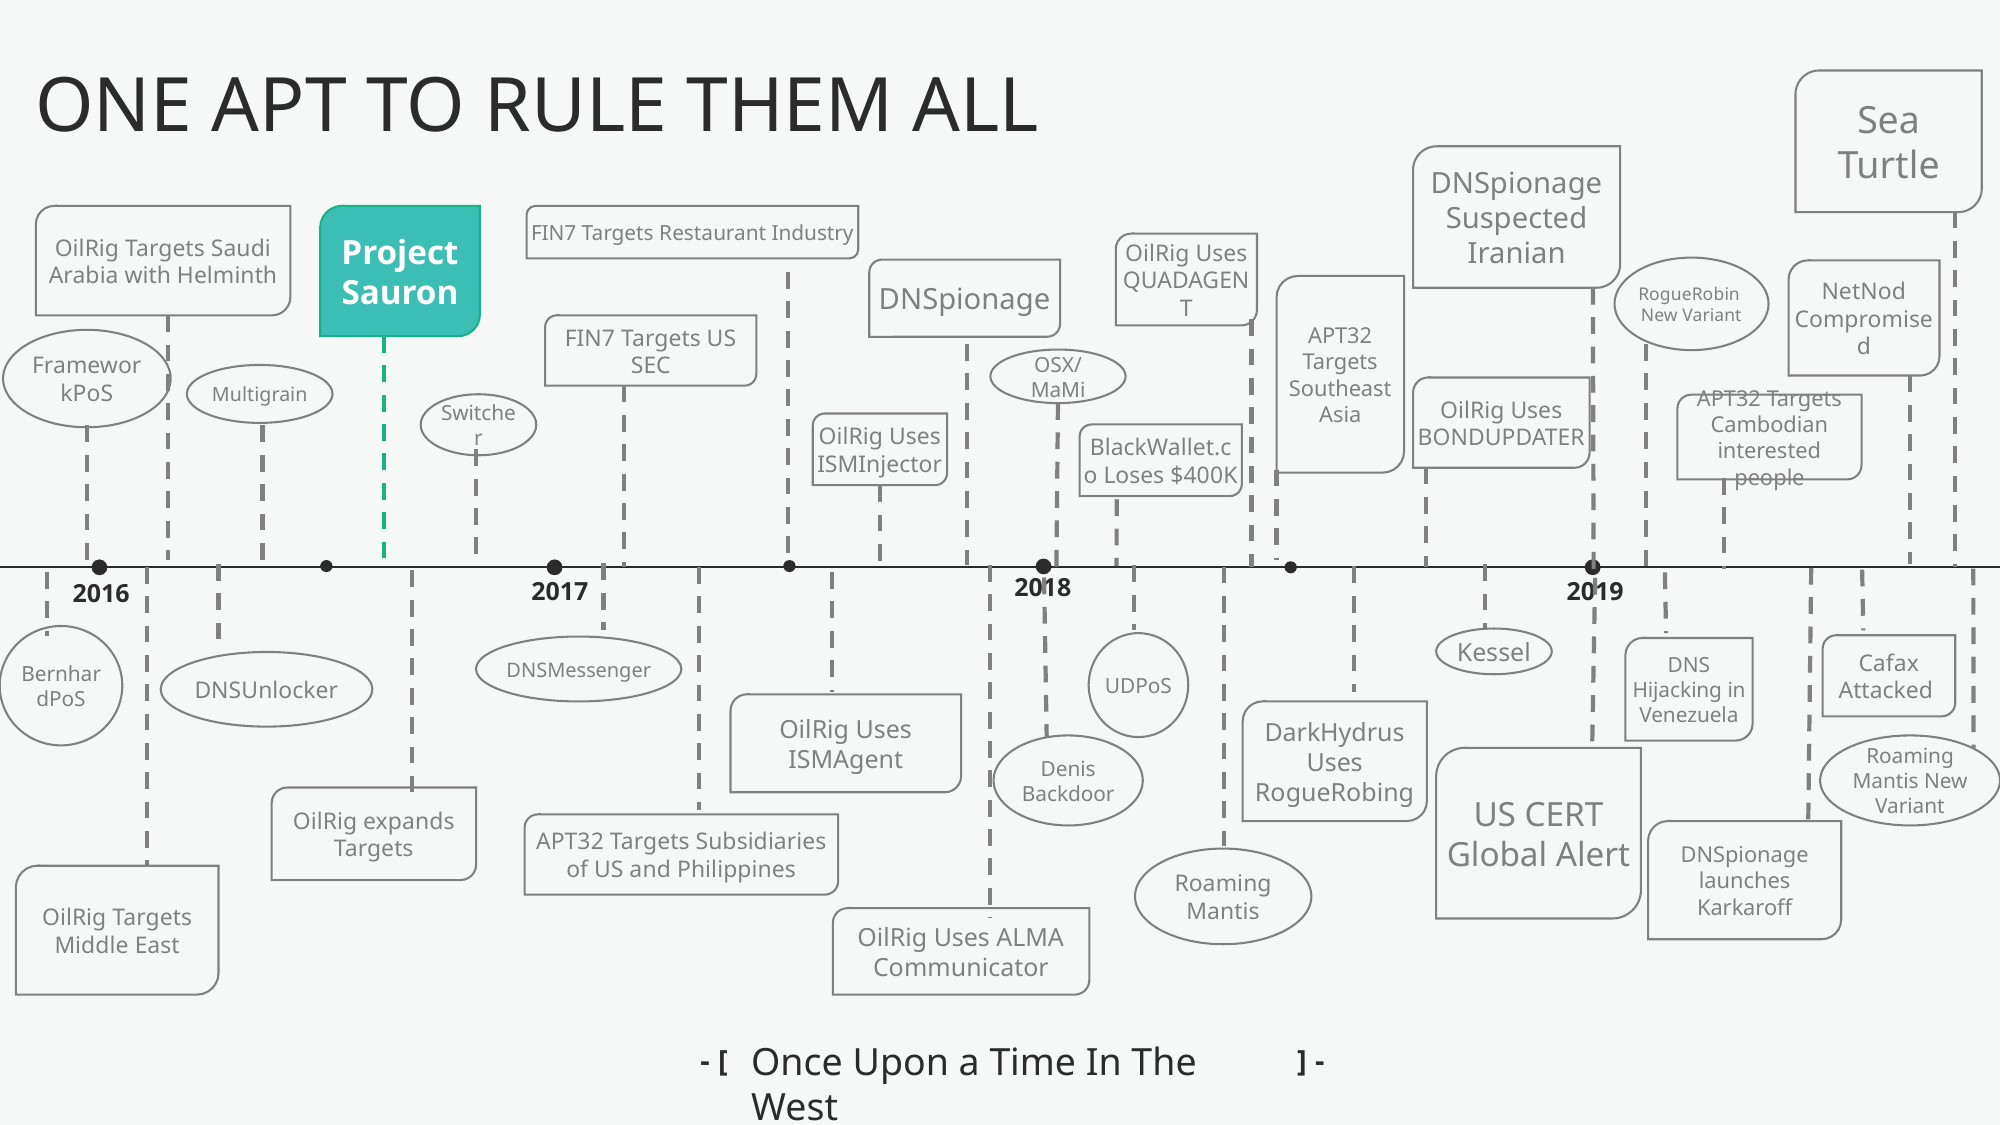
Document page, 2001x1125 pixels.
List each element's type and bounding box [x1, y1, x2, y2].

picture [0, 567, 1998, 1123]
text_box [1808, 567, 1812, 822]
picture [0, 0, 1998, 566]
text_box [1592, 577, 1596, 748]
